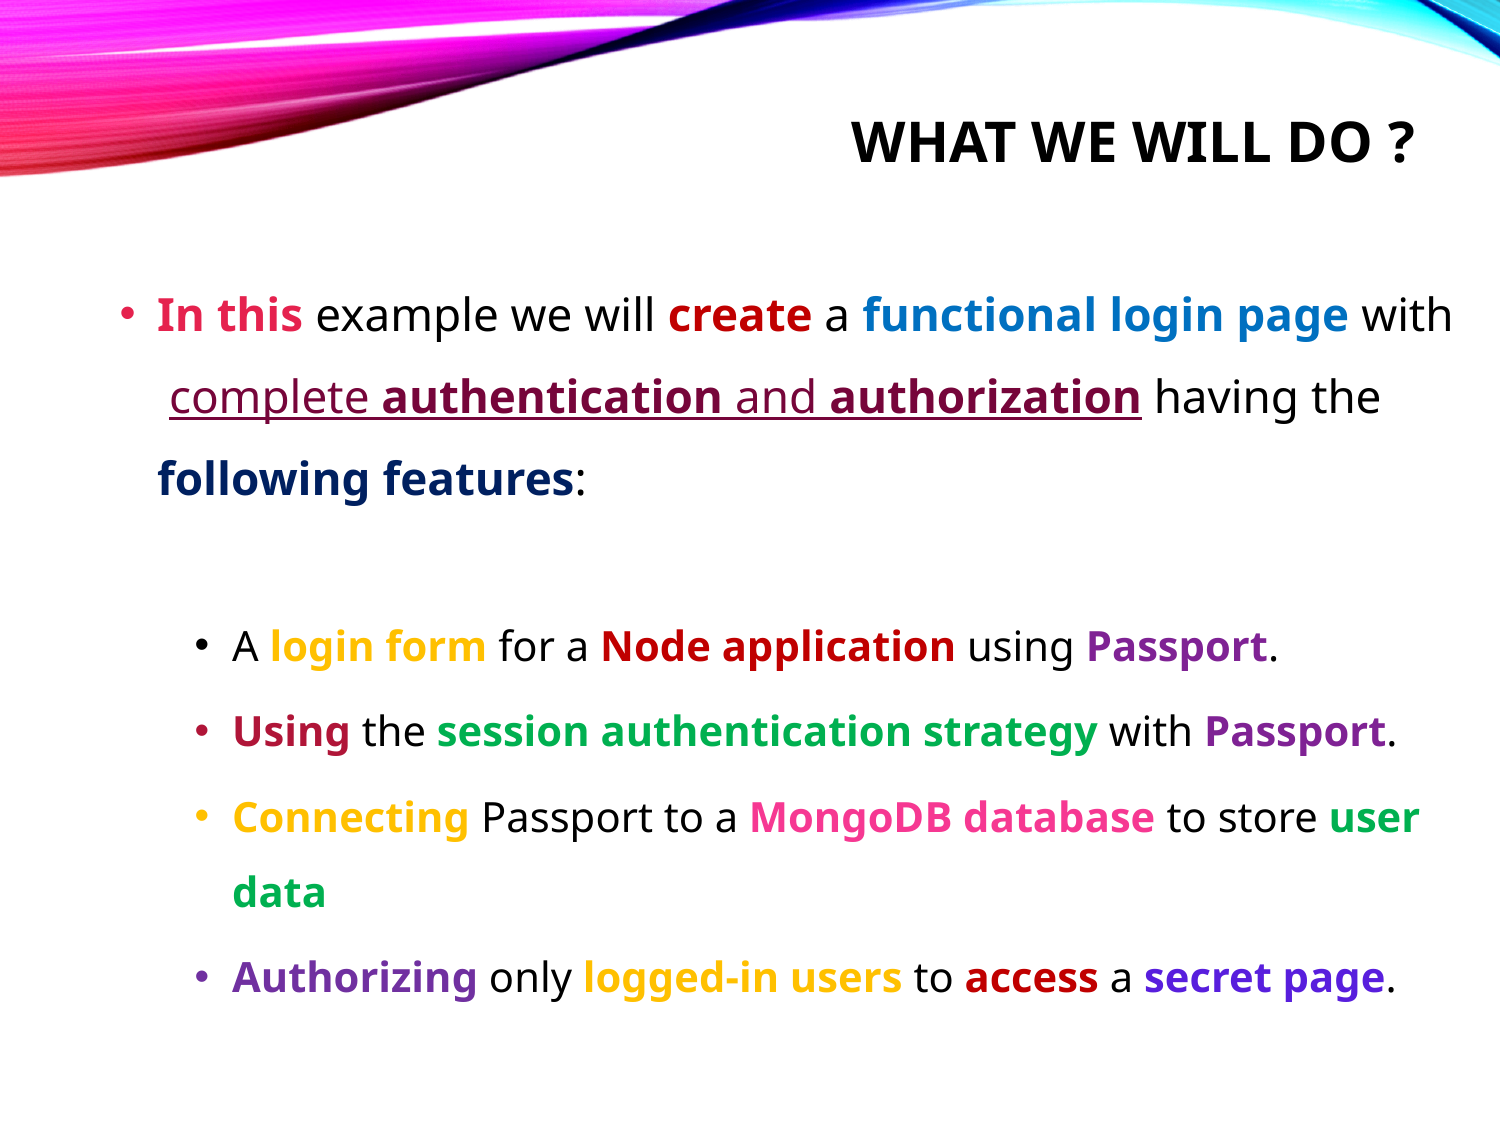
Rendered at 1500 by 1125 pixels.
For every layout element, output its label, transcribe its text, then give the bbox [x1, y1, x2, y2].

picture [0, 0, 1500, 178]
list In this example we will create a functional login page with complete authentication and authorization having the following features: A login form for a Node application using Passport. Using the session authentication strategy with Passport. Connecting Passport to a MongoDB database to store user data Authorizing only logged-in users to access a secret page. [29, 250, 1475, 1111]
title What we will do ? [383, 38, 1431, 250]
